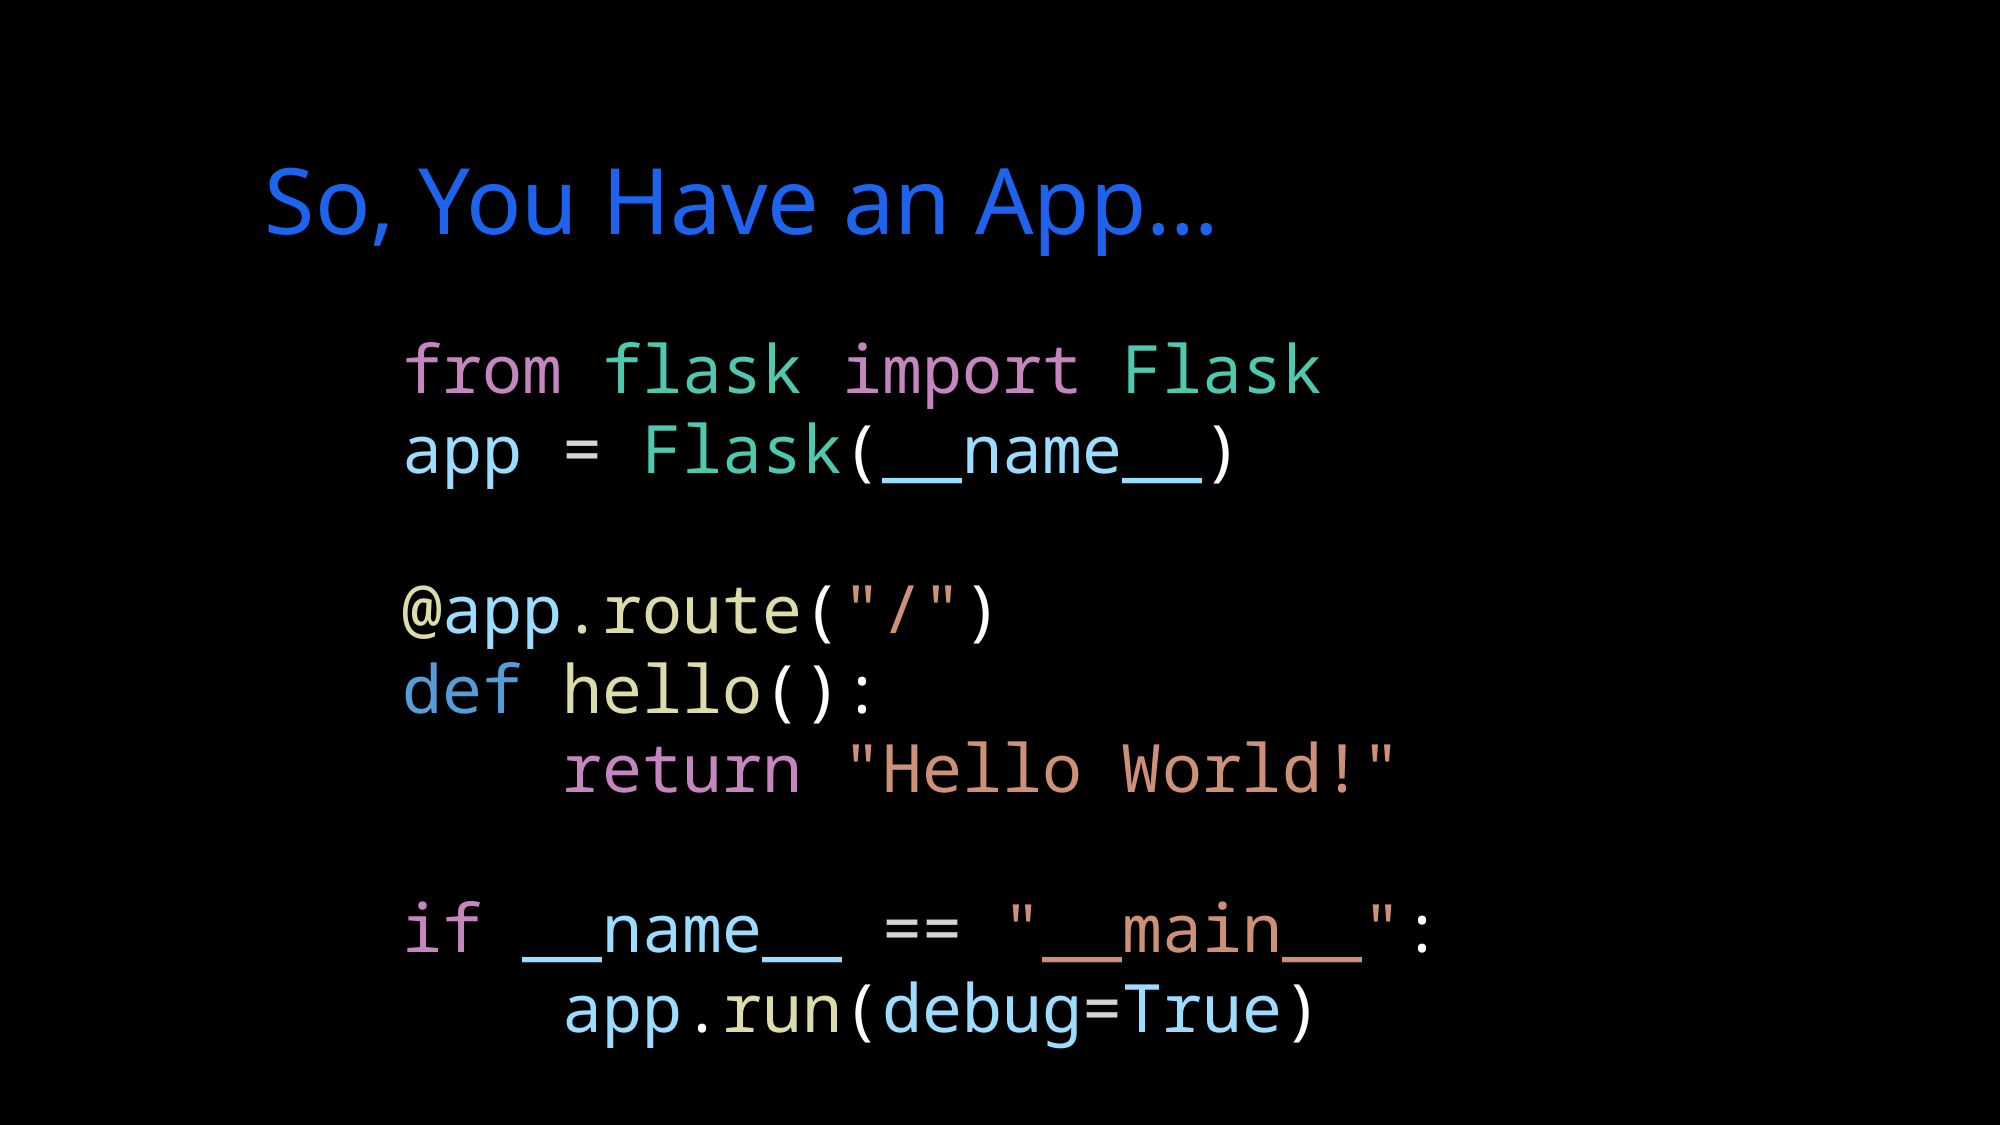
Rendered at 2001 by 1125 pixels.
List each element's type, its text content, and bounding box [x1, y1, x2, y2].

title So, You Have an App… [249, 75, 1750, 263]
text_box from flask import Flask app = Flask(__name__) @app.route("/") def hello(): return "Hello World!" if __name__ == "__main__": app.run(debug=True) [387, 319, 1613, 1054]
